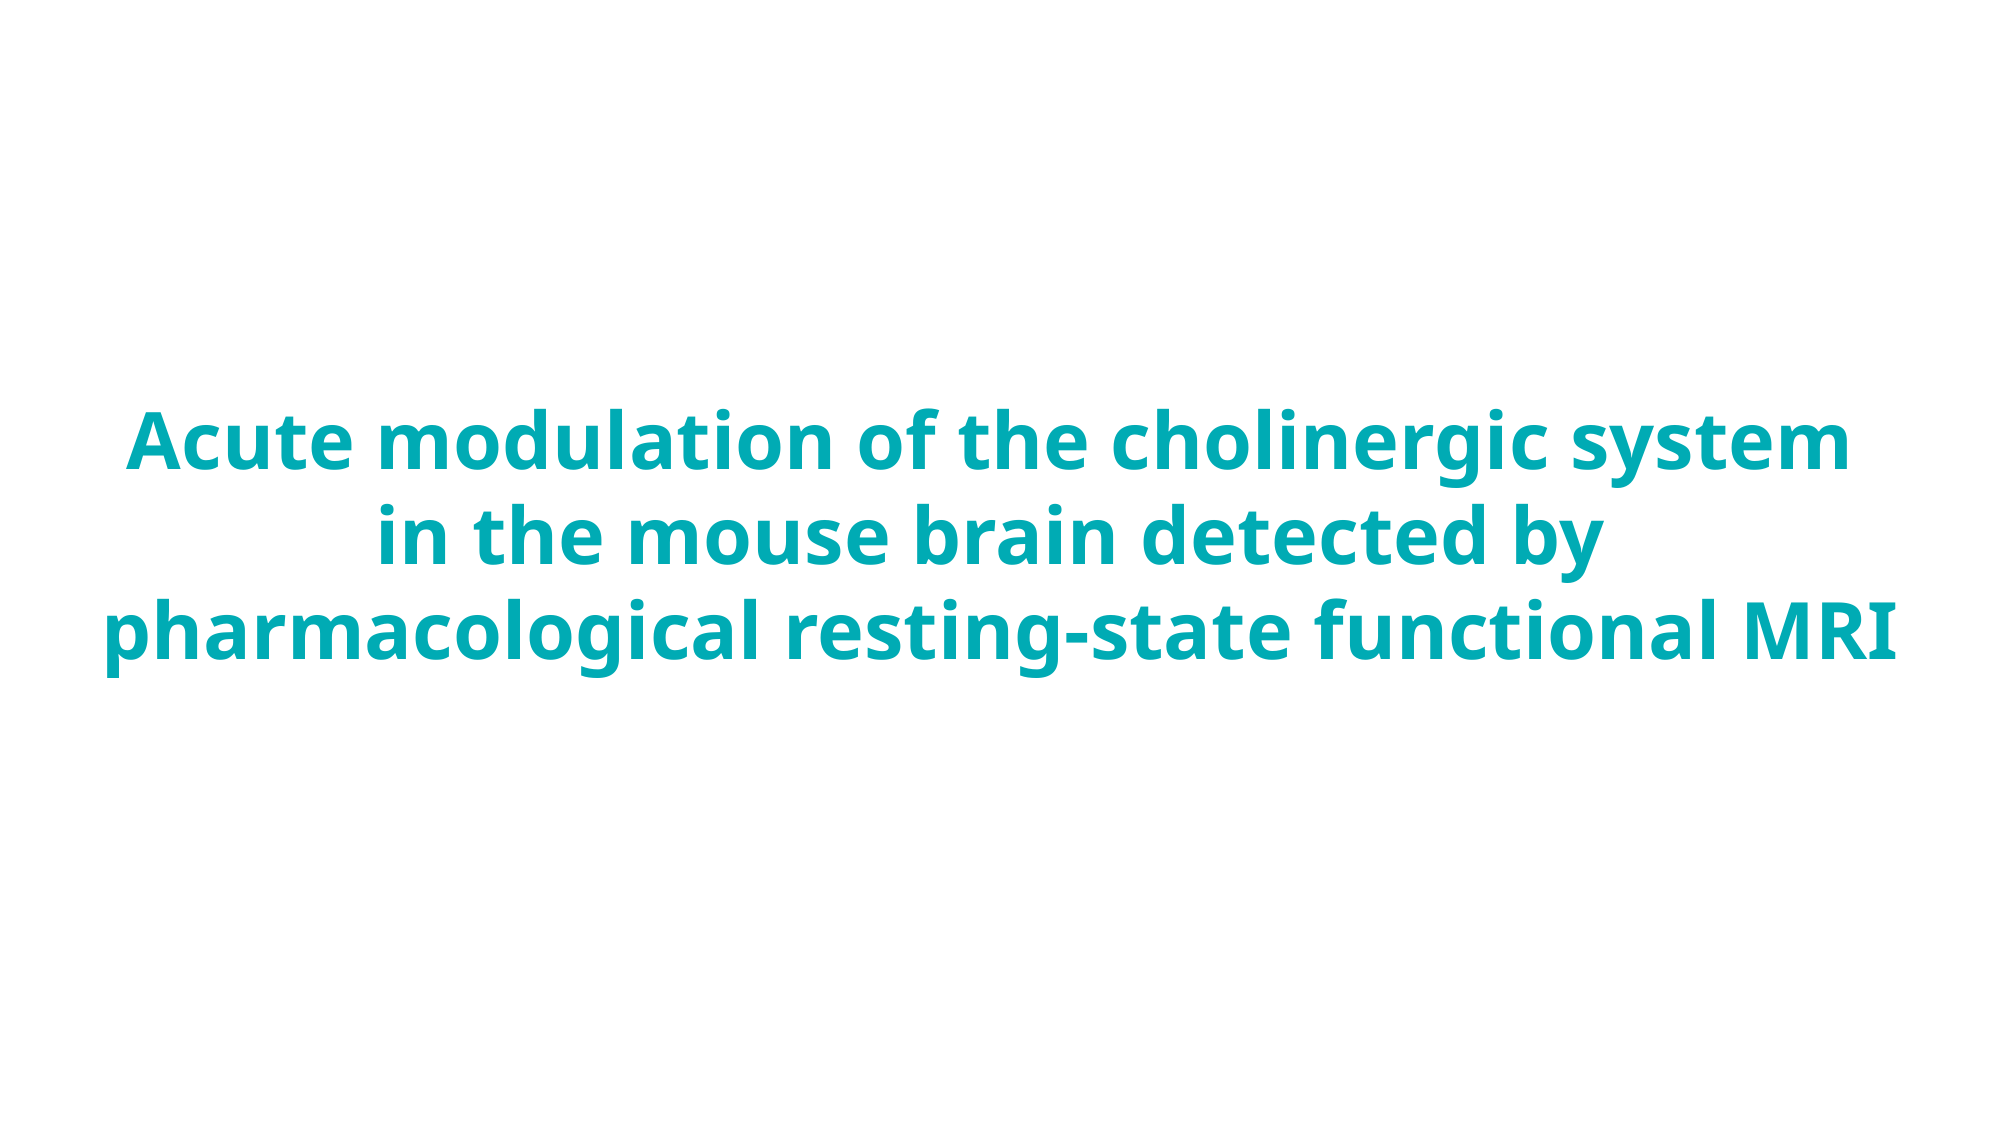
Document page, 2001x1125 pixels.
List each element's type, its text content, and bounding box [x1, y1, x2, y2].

text_box Acute modulation of the cholinergic system in the mouse brain detected by pharmacological resting-state functional MRI [86, 382, 1915, 683]
